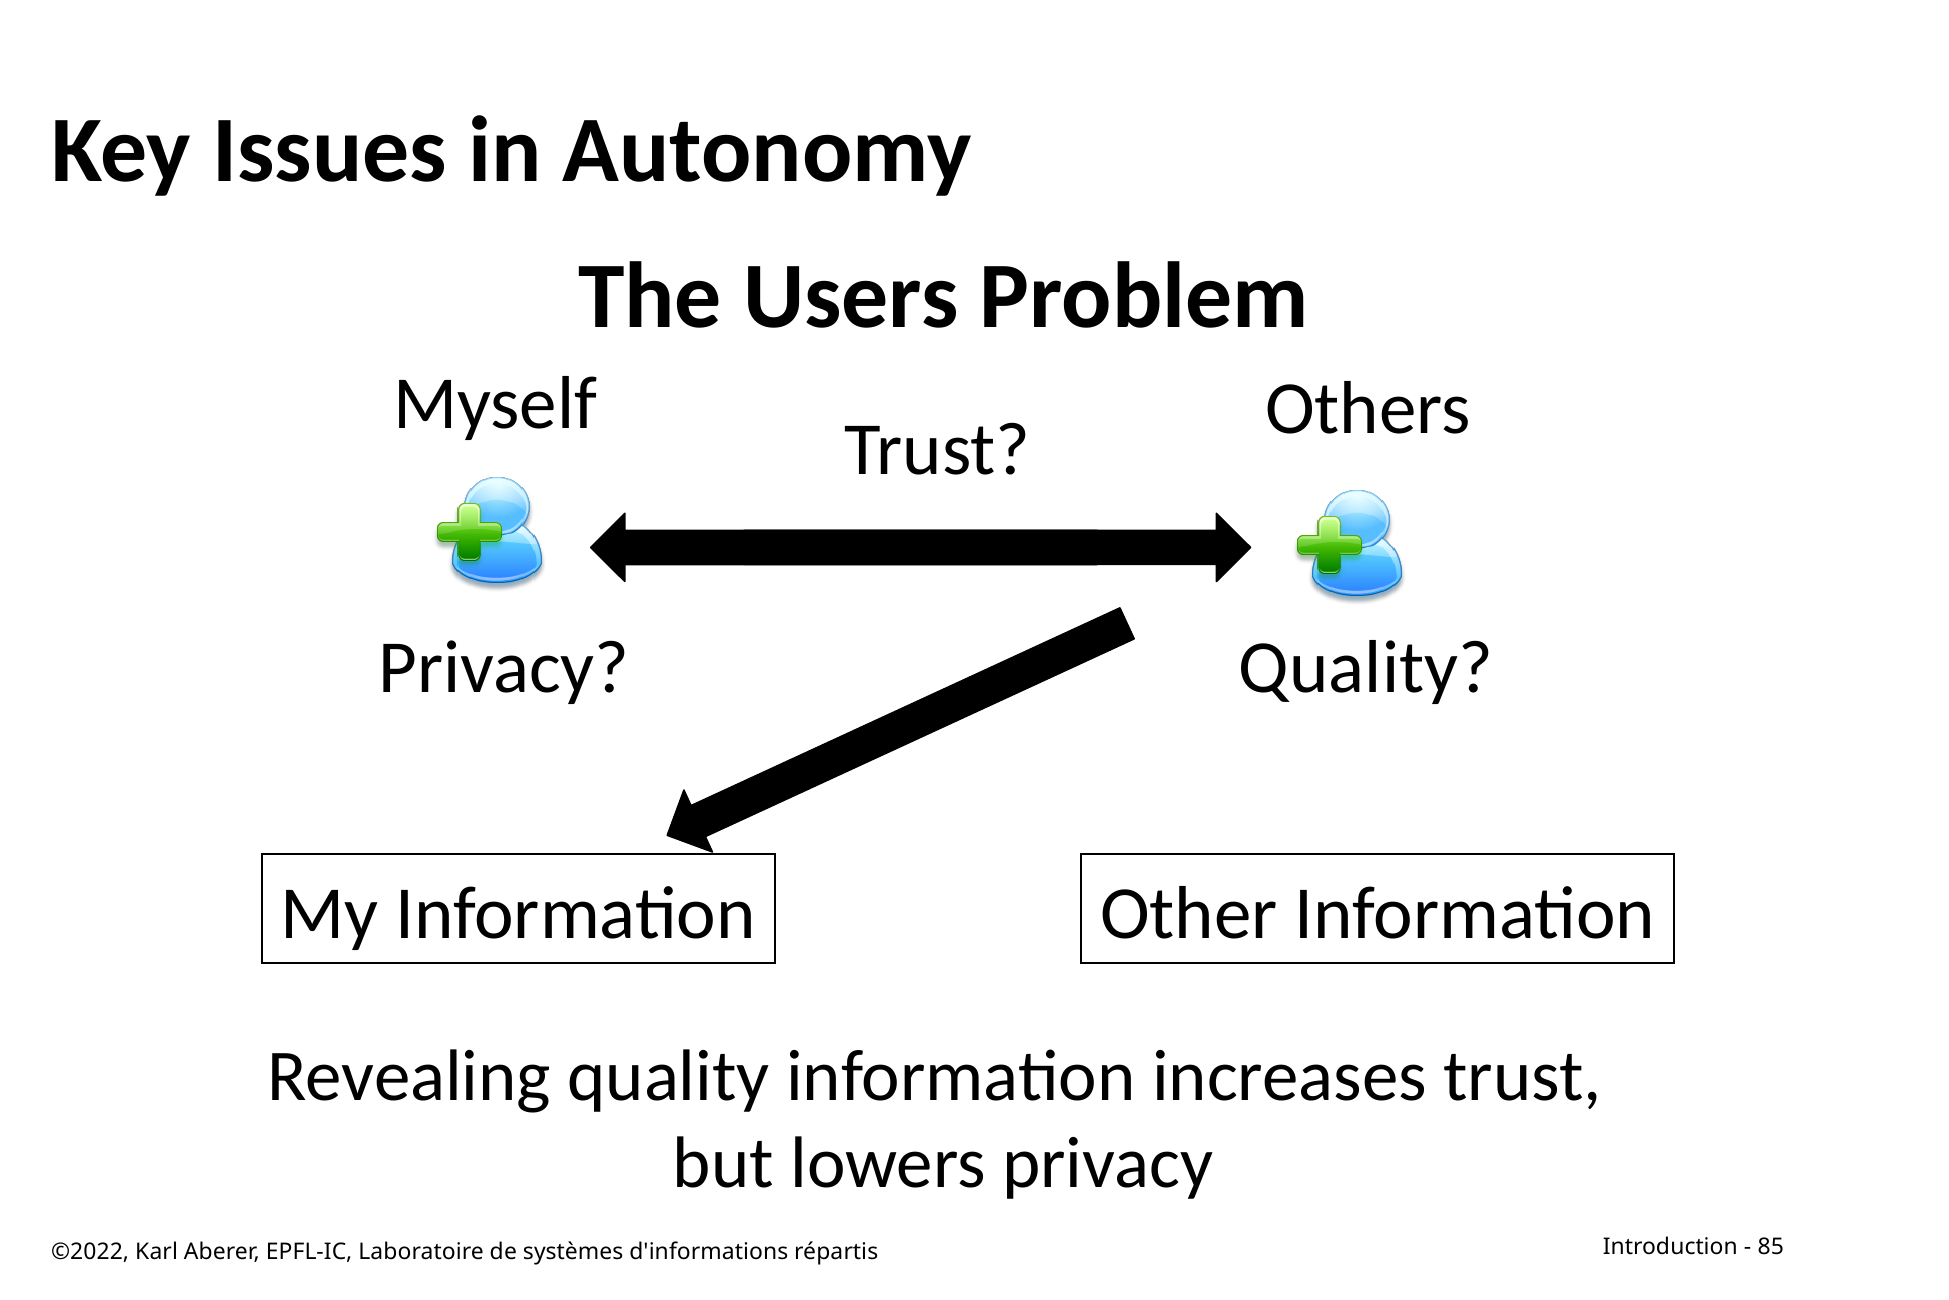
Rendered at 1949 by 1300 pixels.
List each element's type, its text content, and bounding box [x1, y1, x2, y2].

text_box Trust? [825, 390, 1050, 499]
text_box [590, 513, 1098, 582]
text_box The Users Problem [563, 226, 1325, 354]
text_box Revealing quality information increases trust, but lowers privacy [248, 1018, 1638, 1212]
text_box Myself [374, 344, 634, 453]
text_box Others [1246, 348, 1490, 458]
text_box My Information [261, 854, 775, 963]
picture [1280, 485, 1420, 610]
text_box Privacy? [359, 608, 649, 718]
text_box Quality? [1220, 608, 1512, 718]
title Key Issues in Autonomy [32, 57, 1803, 232]
text_box [667, 607, 1135, 852]
text_box [1098, 513, 1251, 582]
picture [421, 472, 561, 596]
text_box Other Information [1081, 854, 1675, 963]
footer ©2022, Karl Aberer, EPFL-IC, Laboratoire de systèmes d'informations répartis [32, 1227, 1284, 1271]
